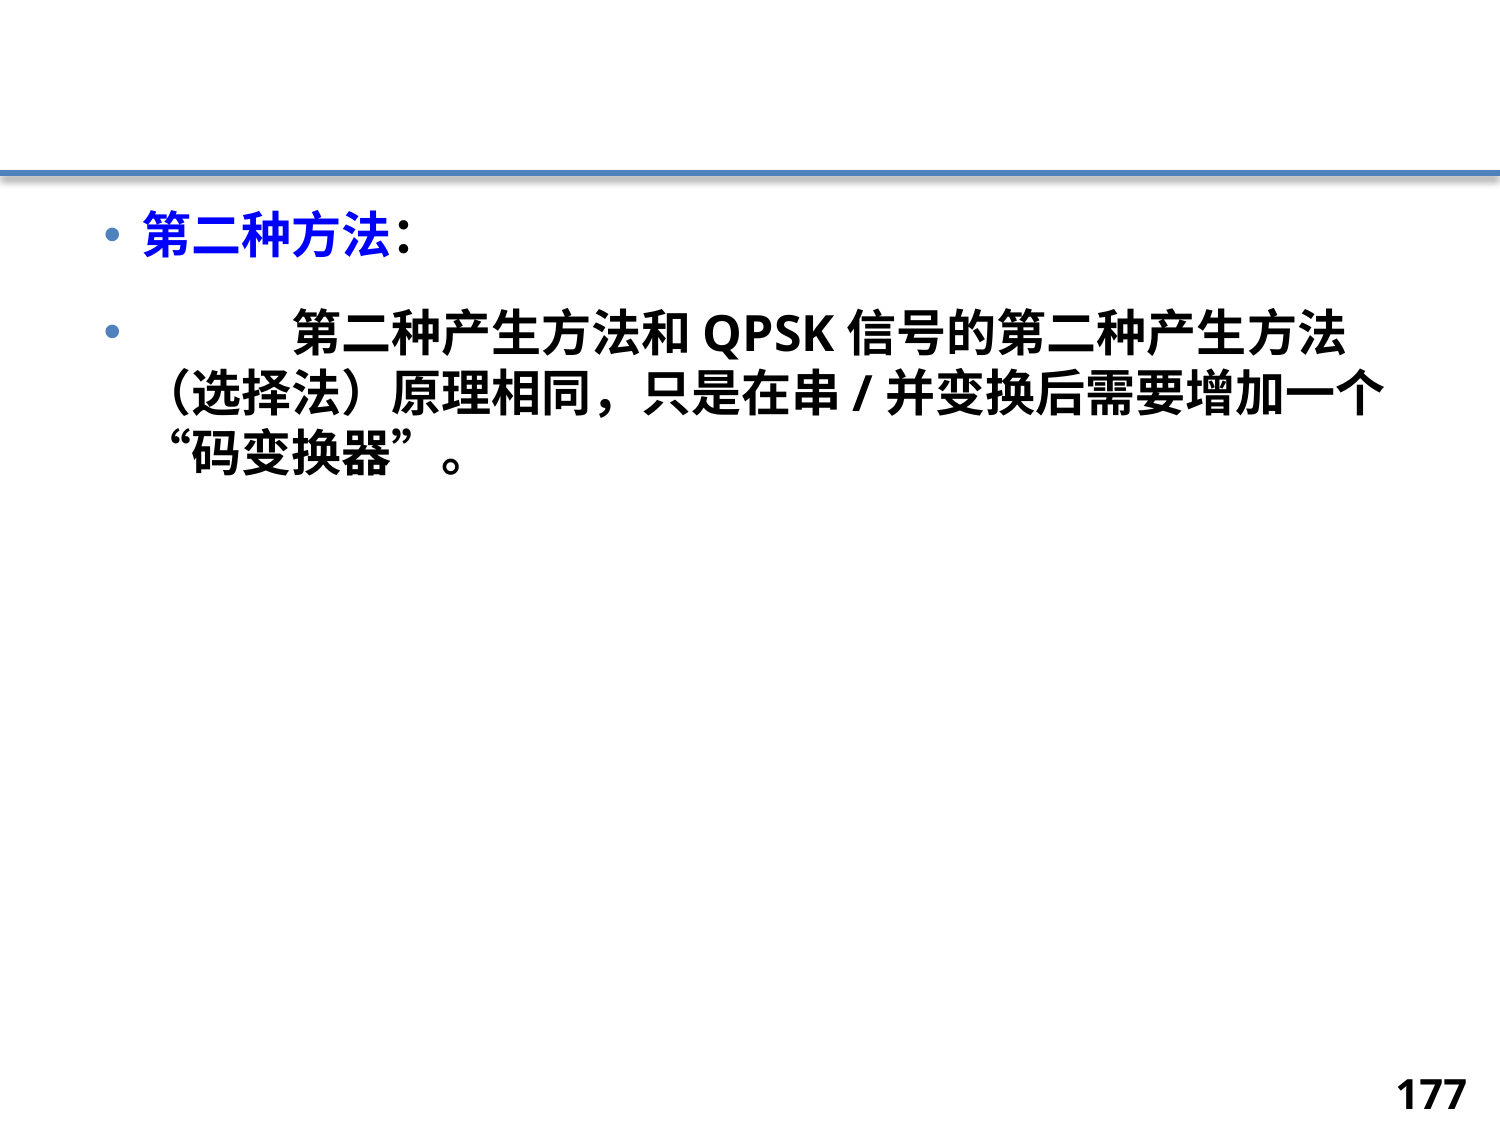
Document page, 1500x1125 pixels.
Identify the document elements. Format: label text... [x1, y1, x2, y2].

slide_number 177 [1379, 1075, 1483, 1118]
list 第二种方法： 第二种产生方法和QPSK信号的第二种产生方法（选择法）原理相同，只是在串/并变换后需要增加一个 “码变换器”。 [88, 196, 1412, 1024]
